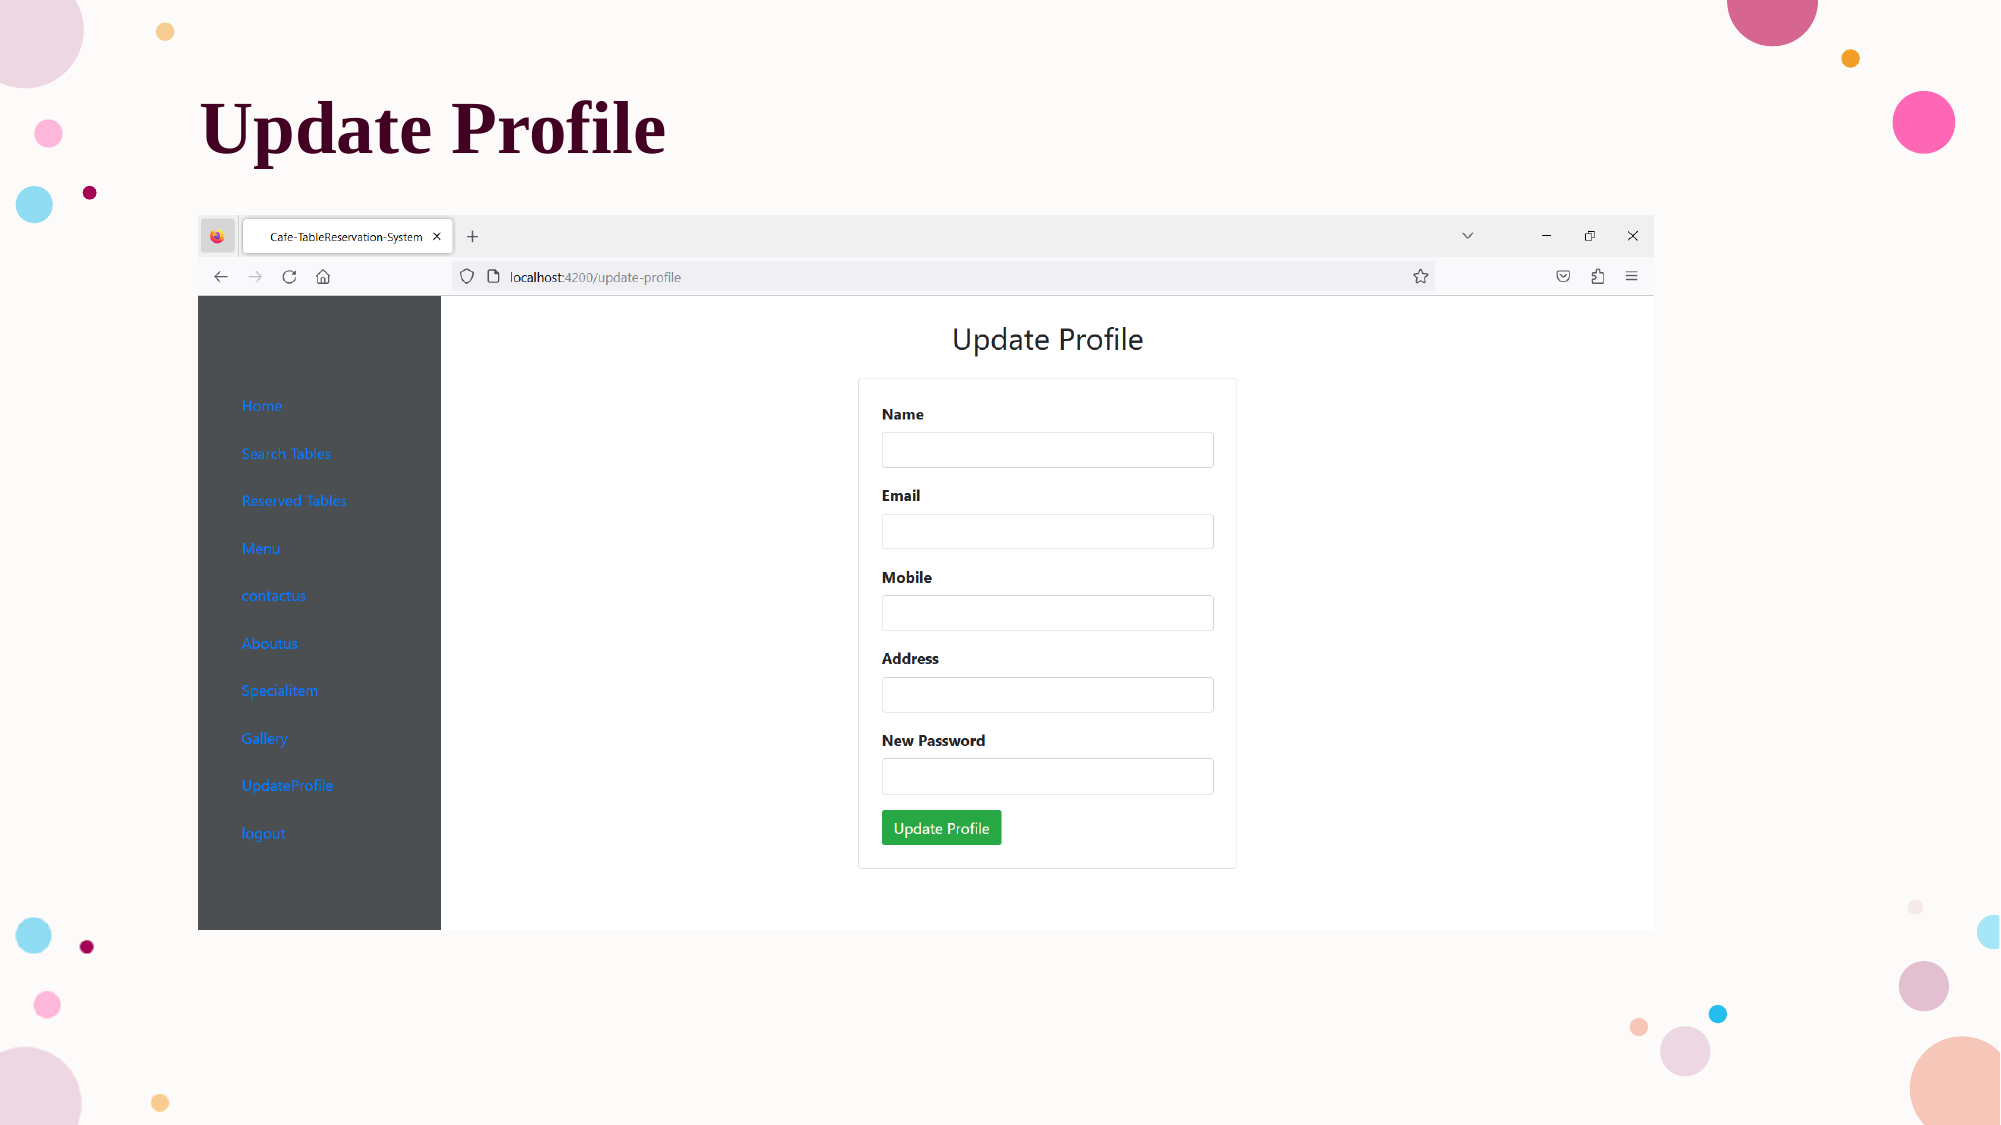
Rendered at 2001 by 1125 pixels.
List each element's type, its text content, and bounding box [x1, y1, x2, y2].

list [198, 215, 1654, 930]
title Update Profile [184, 42, 835, 216]
picture [0, 899, 194, 1125]
